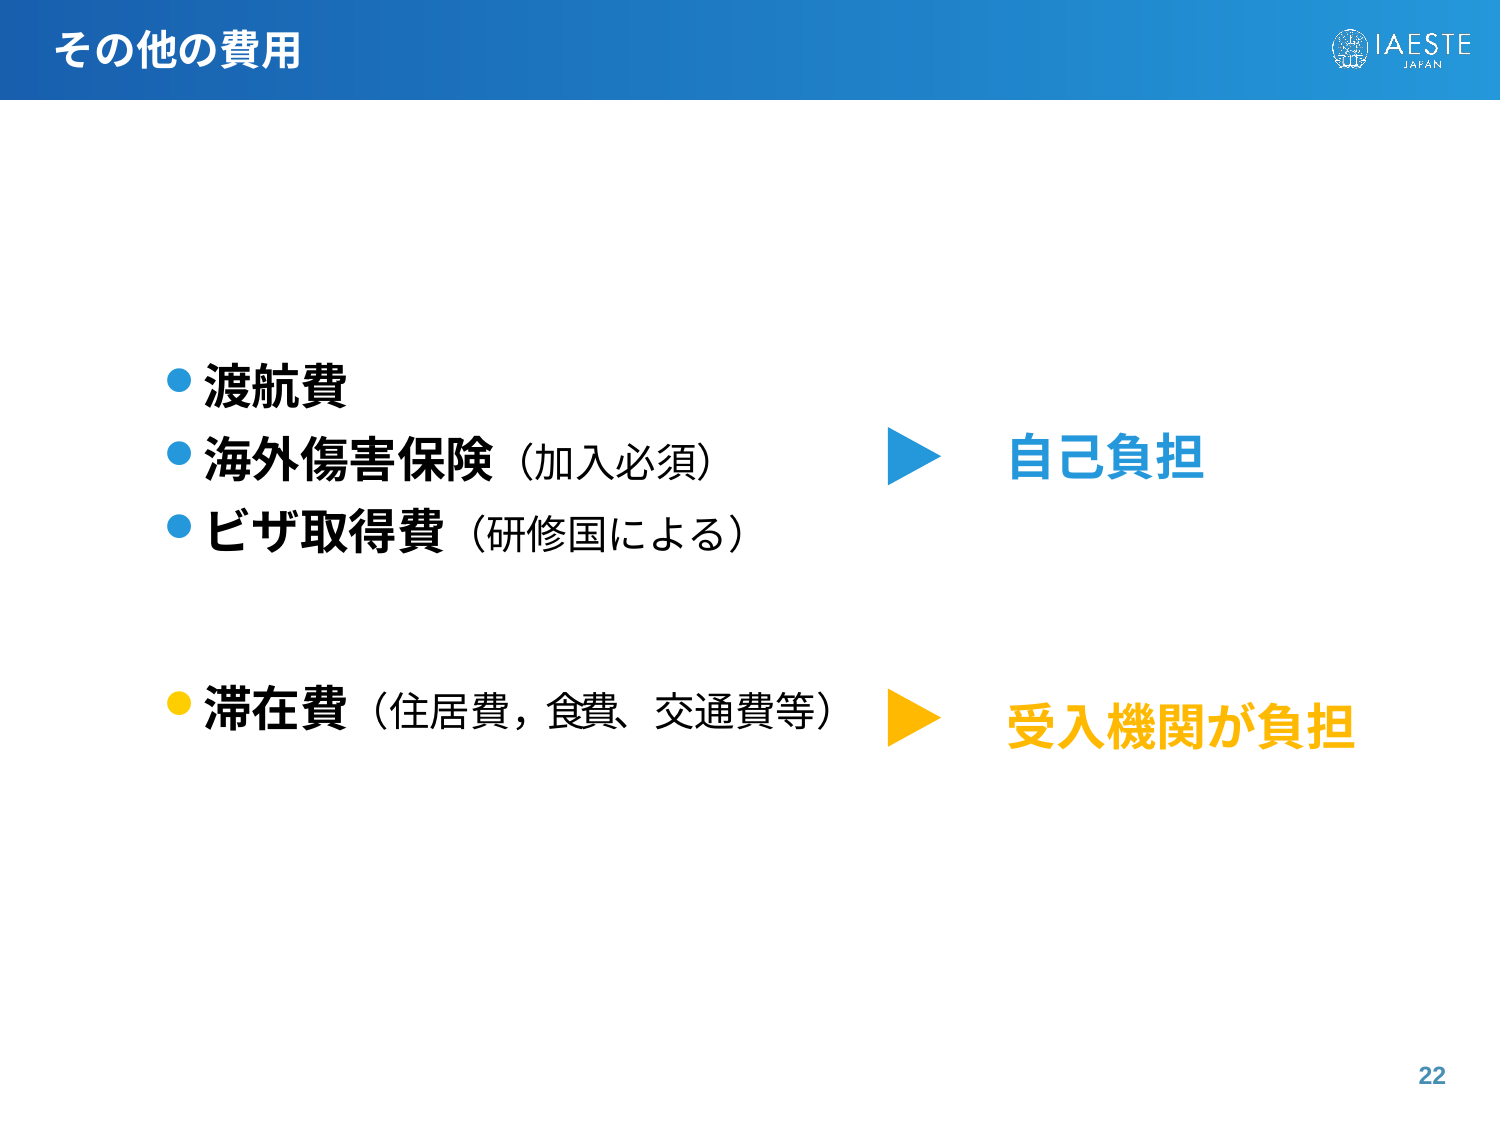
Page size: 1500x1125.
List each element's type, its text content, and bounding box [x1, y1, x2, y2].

text_box 渡航費 海外傷害保険（加入必須） ビザ取得費（研修国による） 滞在費（住居費，食費、交通費等） [149, 355, 1358, 789]
slide_number 22 [1123, 1044, 1462, 1105]
text_box [886, 425, 944, 488]
text_box 自己負担 [990, 418, 1277, 494]
title その他の費用 [37, 0, 1199, 100]
text_box [886, 686, 944, 749]
text_box 受入機関が負担 [991, 688, 1436, 764]
picture [1332, 29, 1470, 71]
